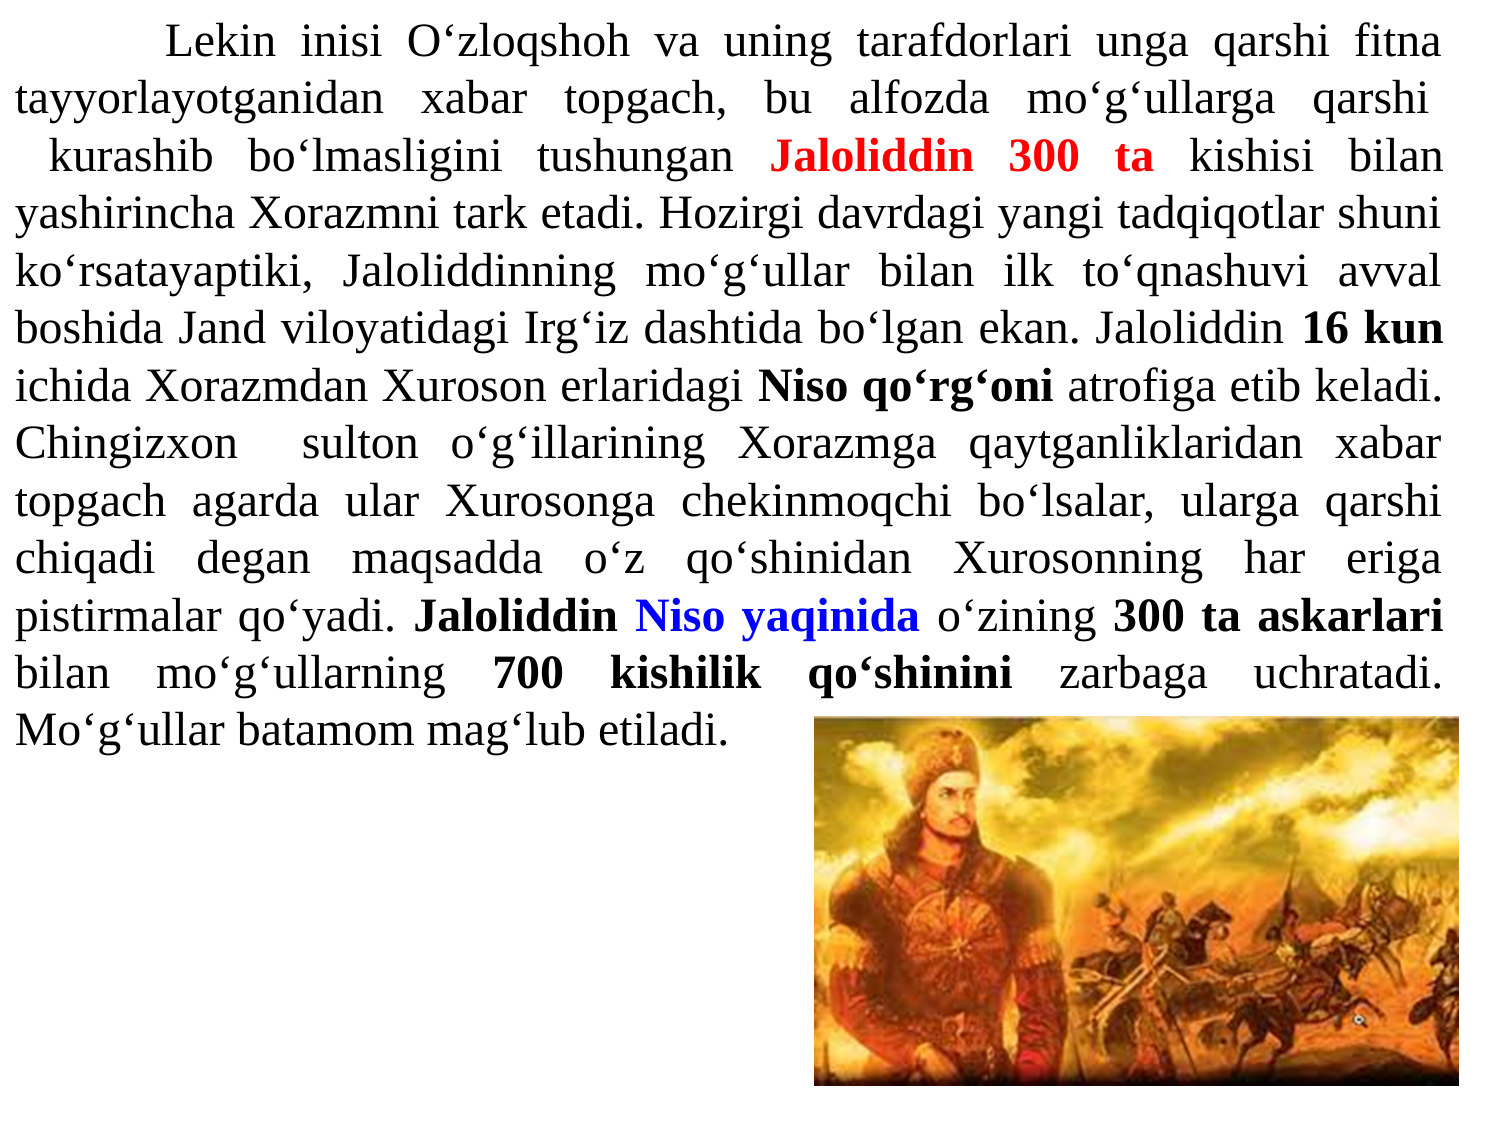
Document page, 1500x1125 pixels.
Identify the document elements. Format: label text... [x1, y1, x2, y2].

picture [814, 715, 1460, 1086]
text_box Lekin inisi O‘zloqshoh va uning tarafdorlari unga qarshi fitna tayyorlayotganidan xabar topgach, bu alfozda mo‘g‘ullarga qarshi kurashib bo‘lmasligini tushungan Jaloliddin 300 ta kishisi bilan yashirincha Xorazmni tark etadi. Hozirgi davrdagi yangi tadqiqotlar shuni ko‘rsatayaptiki, Jaloliddinning mo‘g‘ullar bilan ilk to‘qnashuvi avval boshida Jand viloyatidagi Irg‘iz dashtida bo‘lgan ekan. Jaloliddin 16 kun ichida Xorazmdan Xuroson erlaridagi Niso qo‘rg‘oni atrofiga etib keladi. Chingizxon sulton o‘g‘illarining Xorazmga qaytganliklaridan xabar topgach agarda ular Xurosonga chekinmoqchi bo‘lsalar, ularga qarshi chiqadi degan maqsadda o‘z qo‘shinidan Xurosonning har eriga pistirmalar qo‘yadi. Jaloliddin Niso yaqinida o‘zining 300 ta askarlari bilan mo‘g‘ullarning 700 kishilik qo‘shinini zarbaga uchratadi. Mo‘g‘ullar batamom mag‘lub etiladi. [0, 1, 1459, 763]
